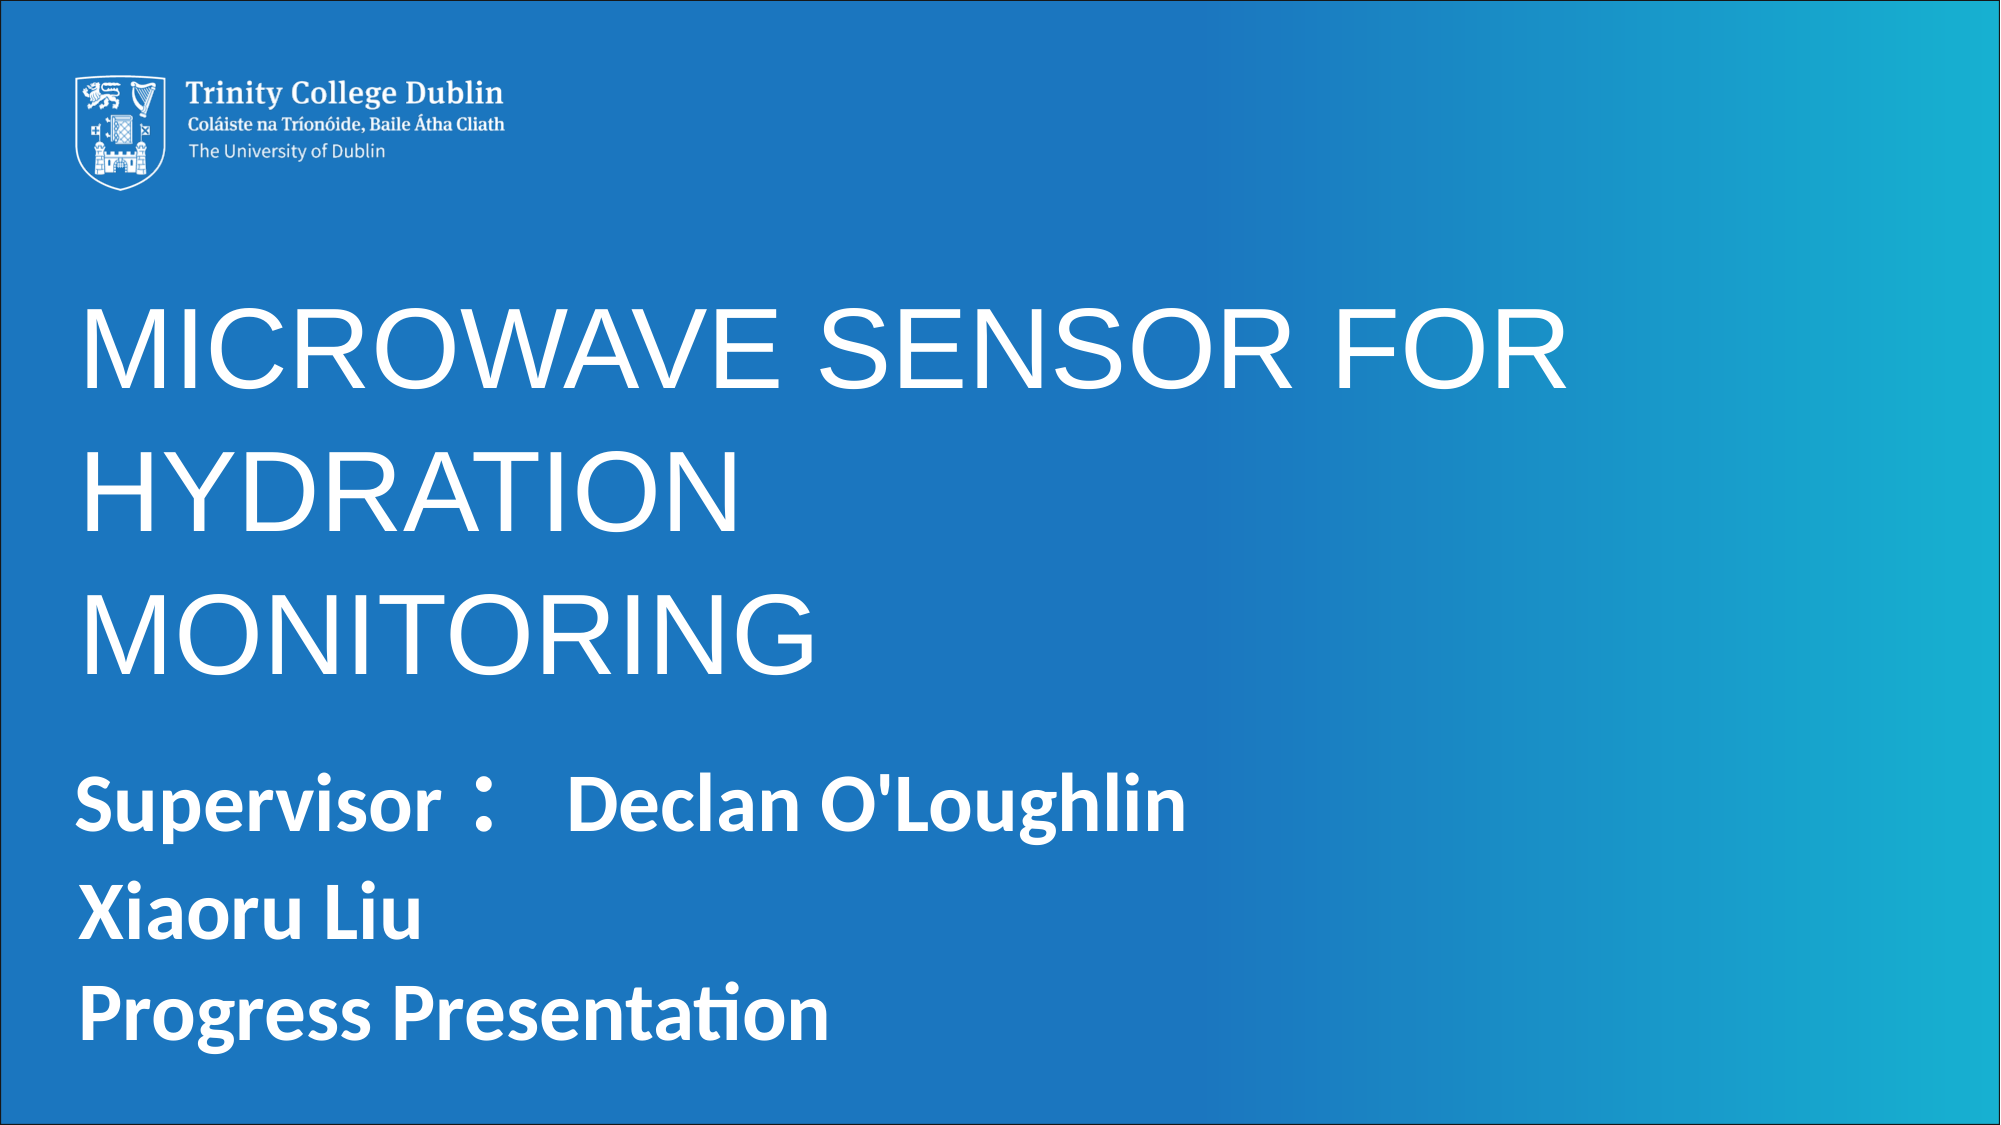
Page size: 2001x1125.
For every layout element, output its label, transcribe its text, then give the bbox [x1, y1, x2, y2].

title MICROWAVE SENSOR FOR HYDRATION MONITORING [78, 268, 1779, 510]
subtitle Xiaoru Liu Progress Presentation [78, 856, 1000, 983]
text_box Supervisor：Declan O'Loughlin [59, 740, 1503, 856]
picture [75, 75, 505, 191]
